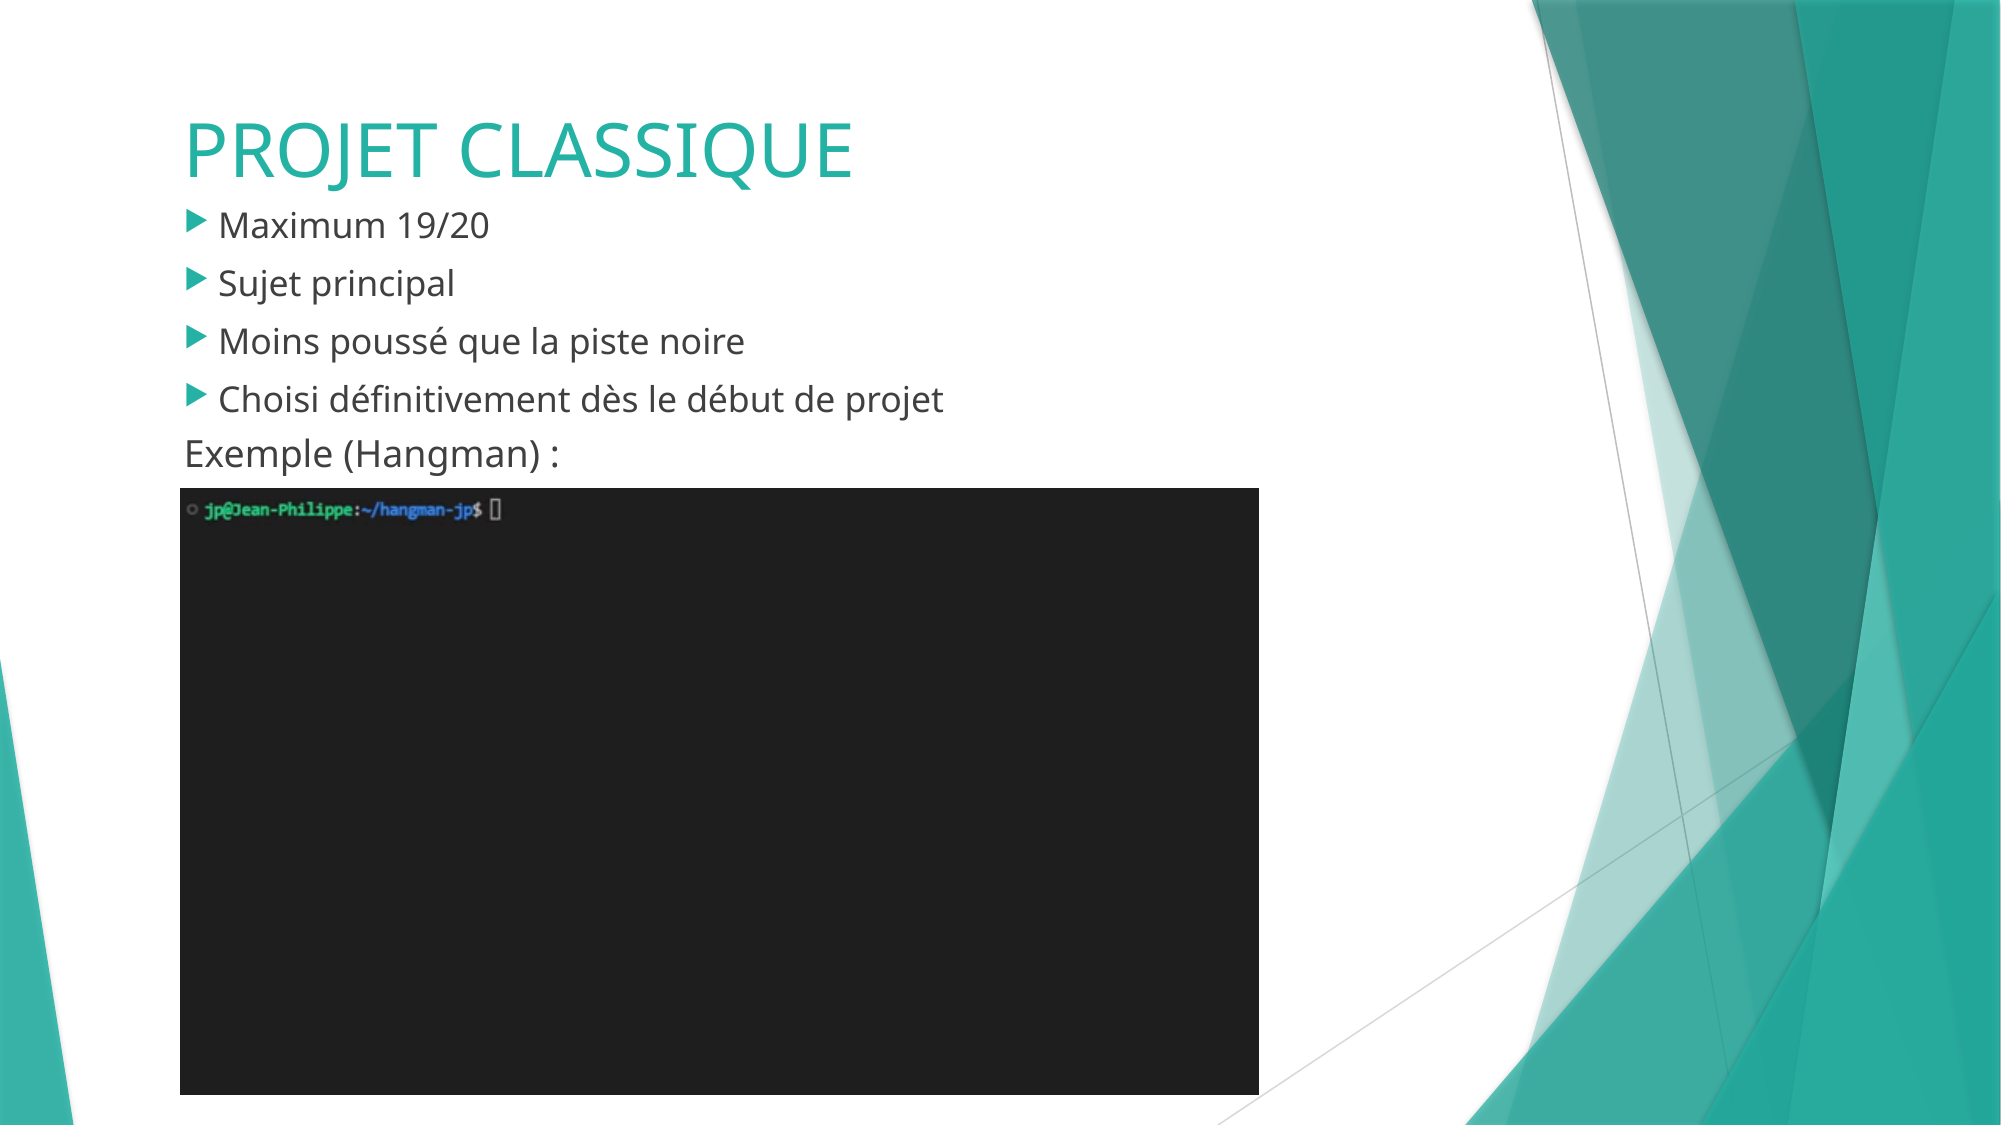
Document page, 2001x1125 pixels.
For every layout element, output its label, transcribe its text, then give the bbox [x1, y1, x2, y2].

text_box Maximum 19/20 Sujet principal Moins poussé que la piste noire Choisi définitivement dès le début de projet [168, 199, 1302, 428]
text_box PROJET CLASSIQUE [168, 95, 1842, 276]
picture [179, 487, 1259, 1096]
text_box Exemple (Hangman) : [168, 427, 636, 517]
